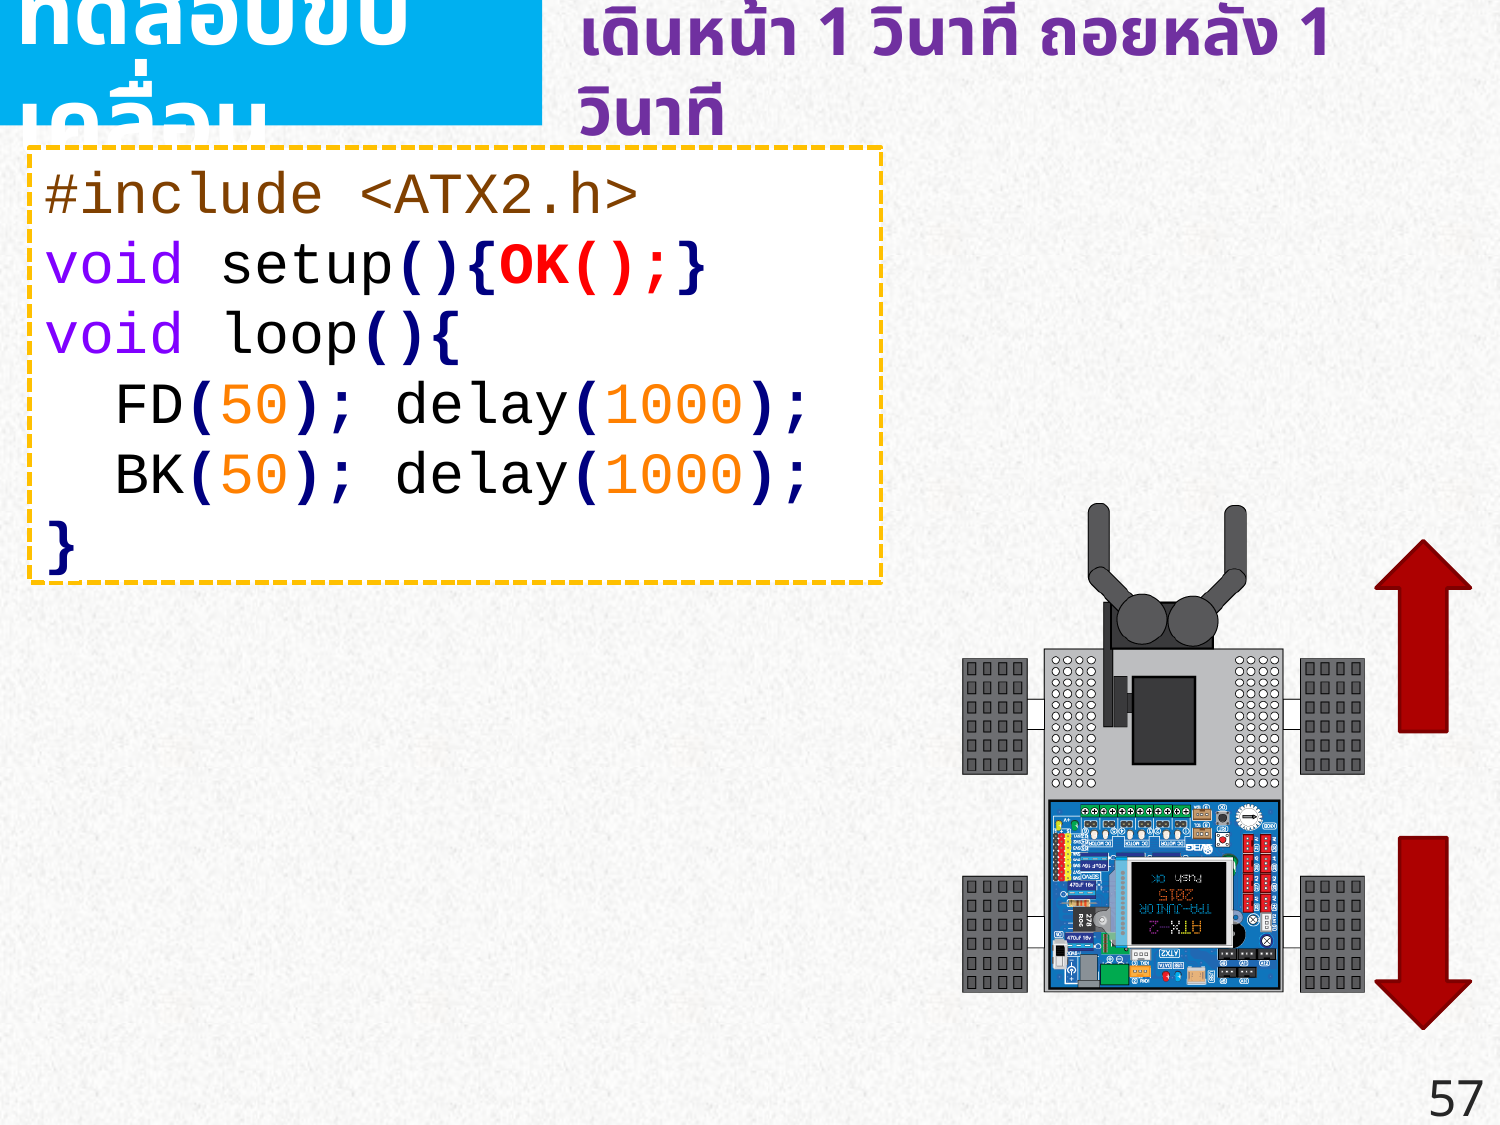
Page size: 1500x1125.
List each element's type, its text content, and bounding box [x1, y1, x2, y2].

text_box [1374, 539, 1473, 734]
text_box #include <ATX2.h> void setup(){OK();} void loop(){ FD(50); delay(1000); BK(50); delay(1000); } [29, 147, 882, 583]
slide_number 57 [1374, 1070, 1500, 1125]
text_box [1374, 835, 1473, 1030]
text_box ทดสอบขับเคลื่อน [0, 0, 543, 126]
text_box เดินหน้า 1 วินาที ถอยหลัง 1 วินาที [563, 3, 1471, 135]
picture [961, 502, 1365, 994]
